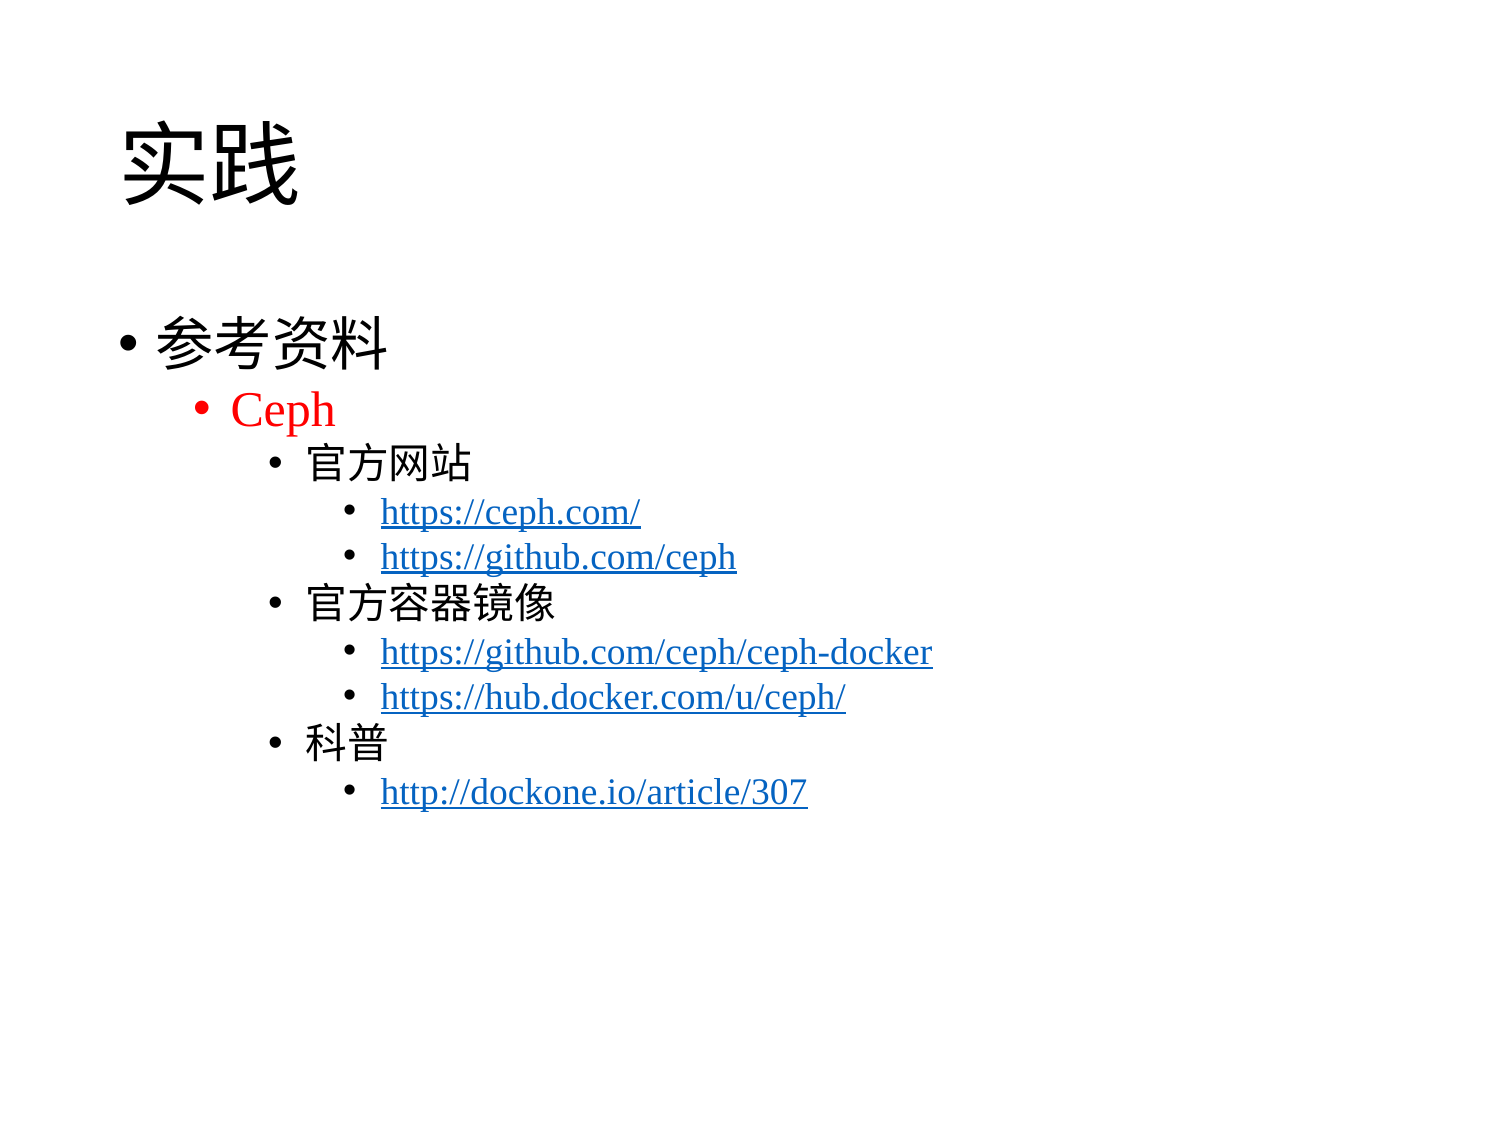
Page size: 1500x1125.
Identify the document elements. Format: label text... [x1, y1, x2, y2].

title 实践 [103, 59, 1397, 278]
list 参考资料 Ceph 官方网站 https://ceph.com/ https://github.com/ceph 官方容器镜像 https://github.com/ceph/ceph-docker https://hub.docker.com/u/ceph/ 科普 http://dockone.io/article/307 [103, 299, 1397, 1014]
